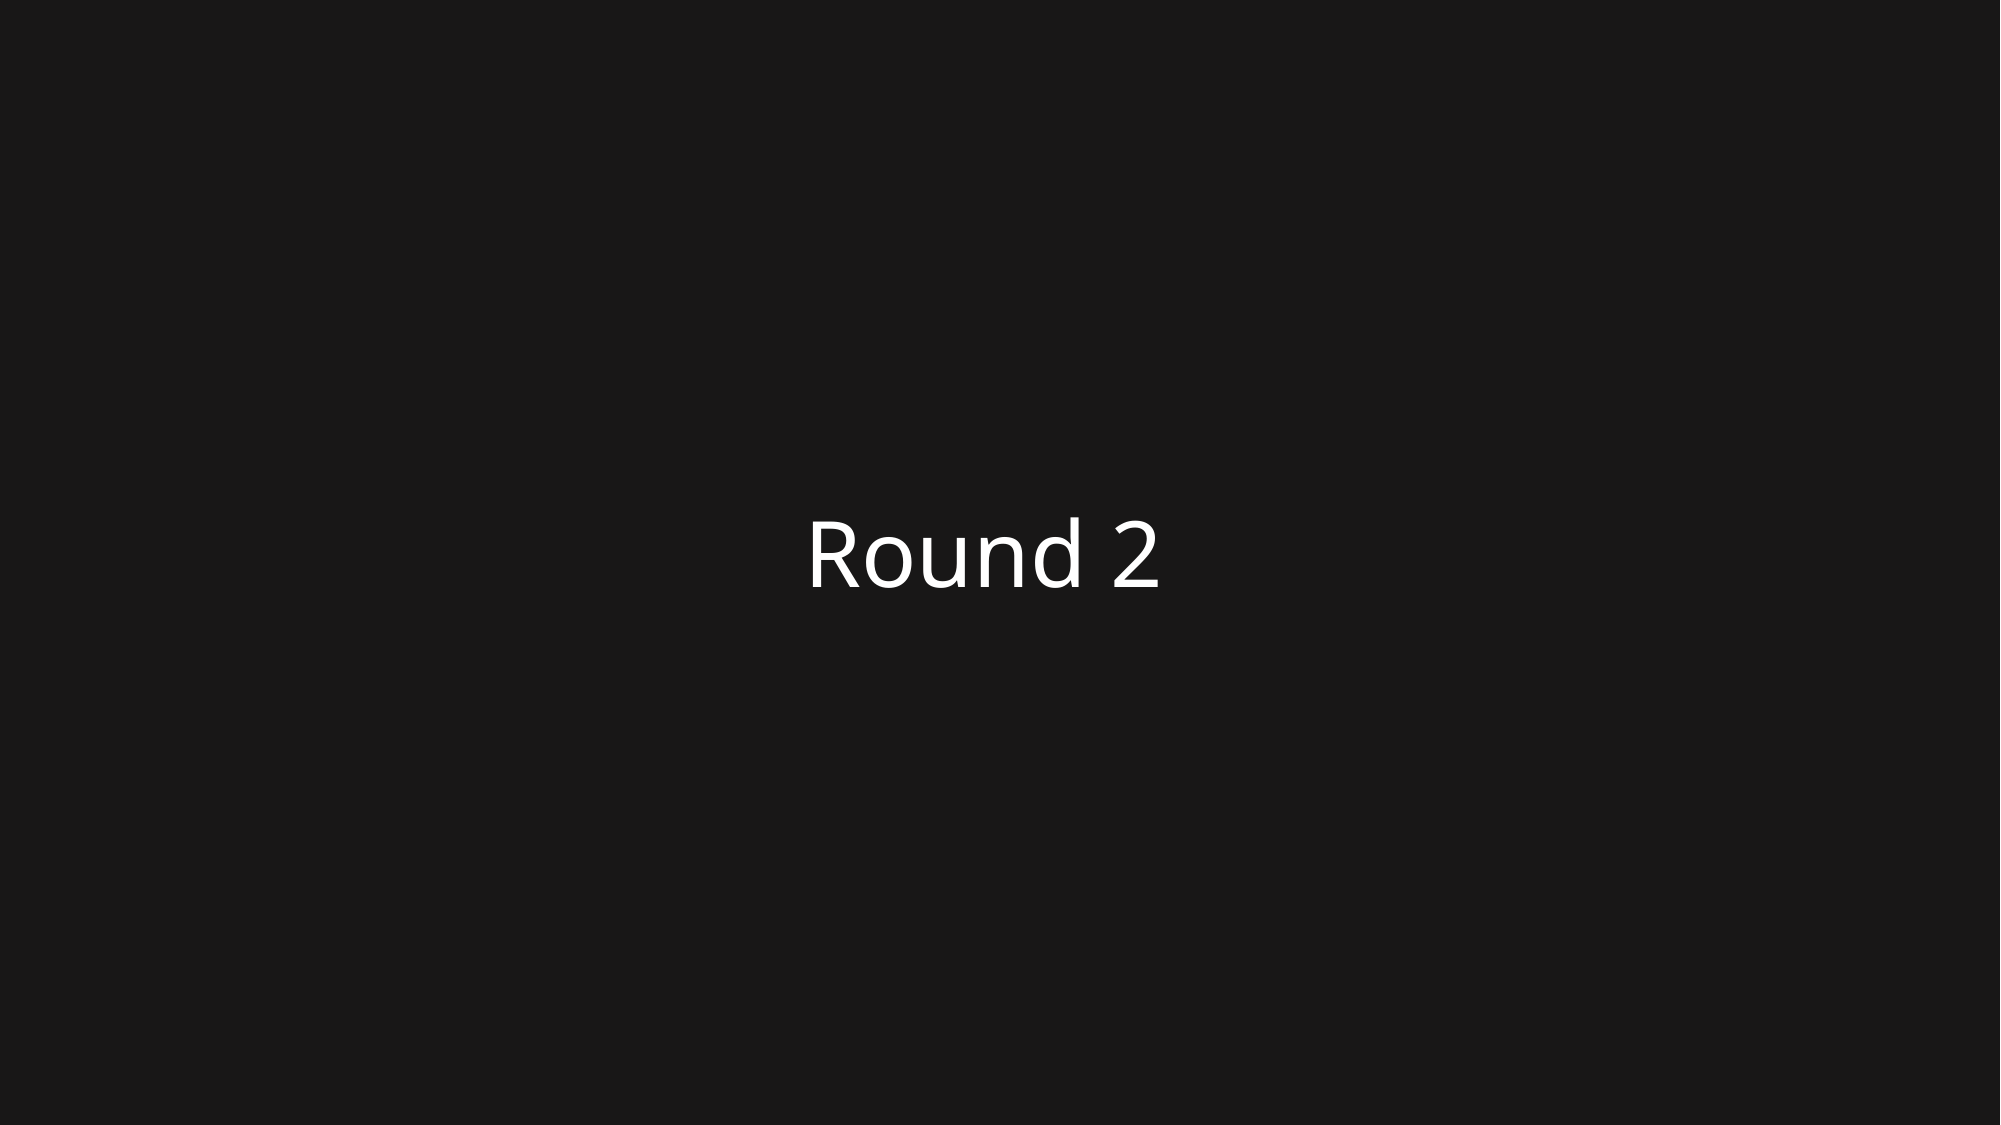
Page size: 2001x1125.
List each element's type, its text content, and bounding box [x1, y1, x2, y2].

title Round 2 [789, 489, 2000, 628]
